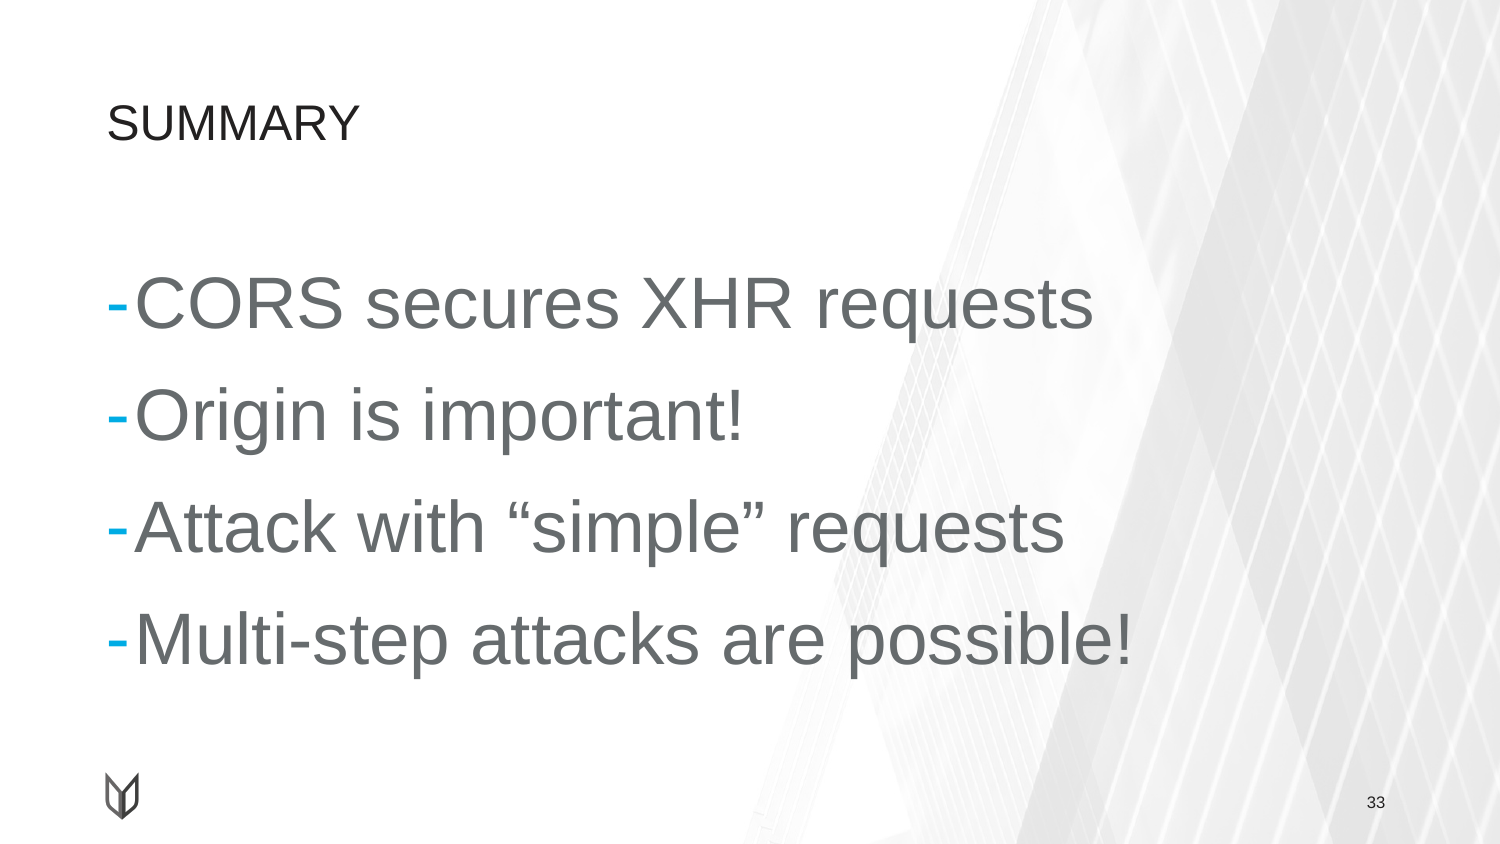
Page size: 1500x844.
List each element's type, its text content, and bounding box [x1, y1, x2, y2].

picture [0, 0, 1500, 844]
title SUMMARY [106, 96, 1400, 220]
slide_number 33 [1345, 784, 1400, 815]
list CORS secures XHR requests Origin is important! Attack with “simple” requests Multi-step attacks are possible! [106, 246, 1400, 733]
